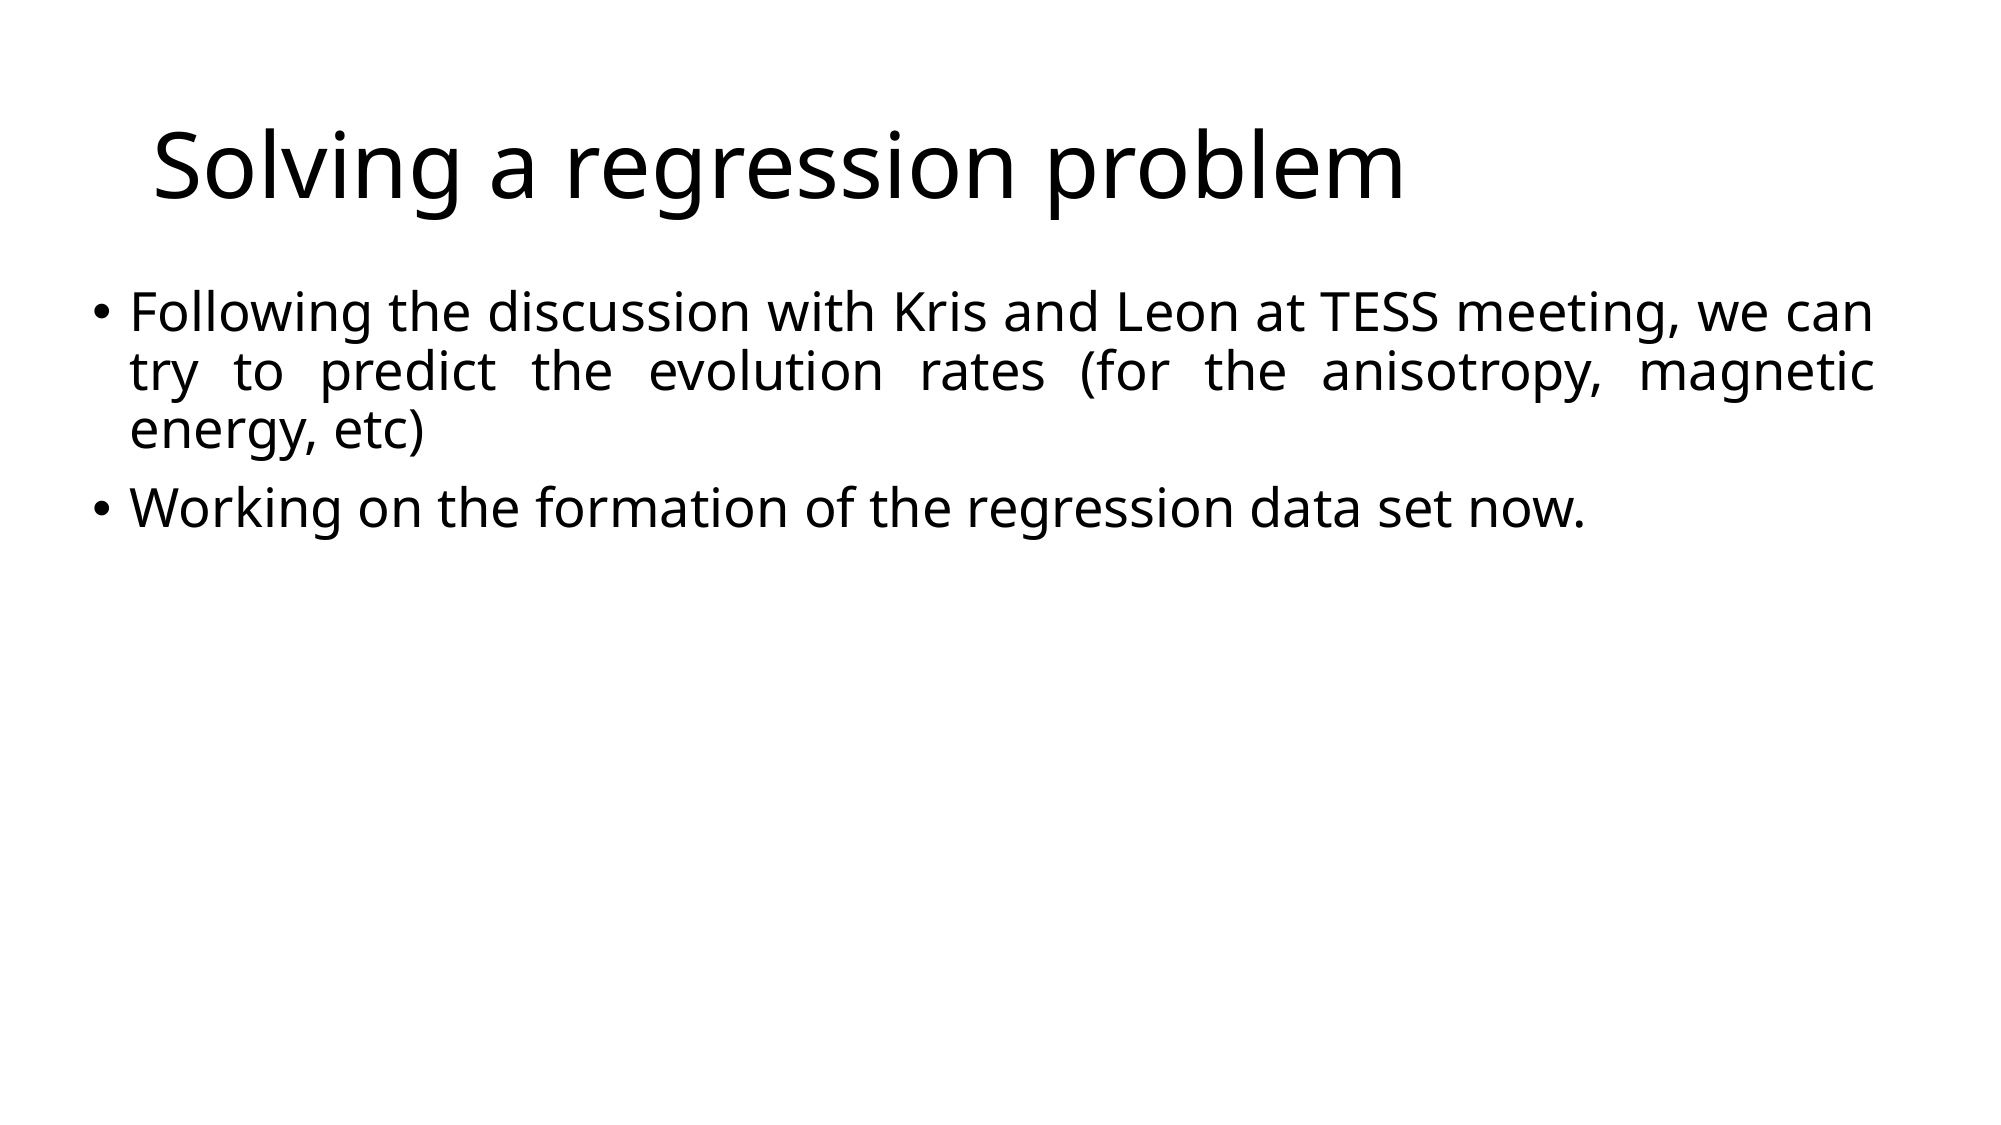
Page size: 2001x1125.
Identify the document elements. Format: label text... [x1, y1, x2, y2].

title Solving a regression problem [137, 59, 1863, 277]
list Following the discussion with Kris and Leon at TESS meeting, we can try to predict the evolution rates (for the anisotropy, magnetic energy, etc) Working on the formation of the regression data set now. [77, 277, 1893, 963]
